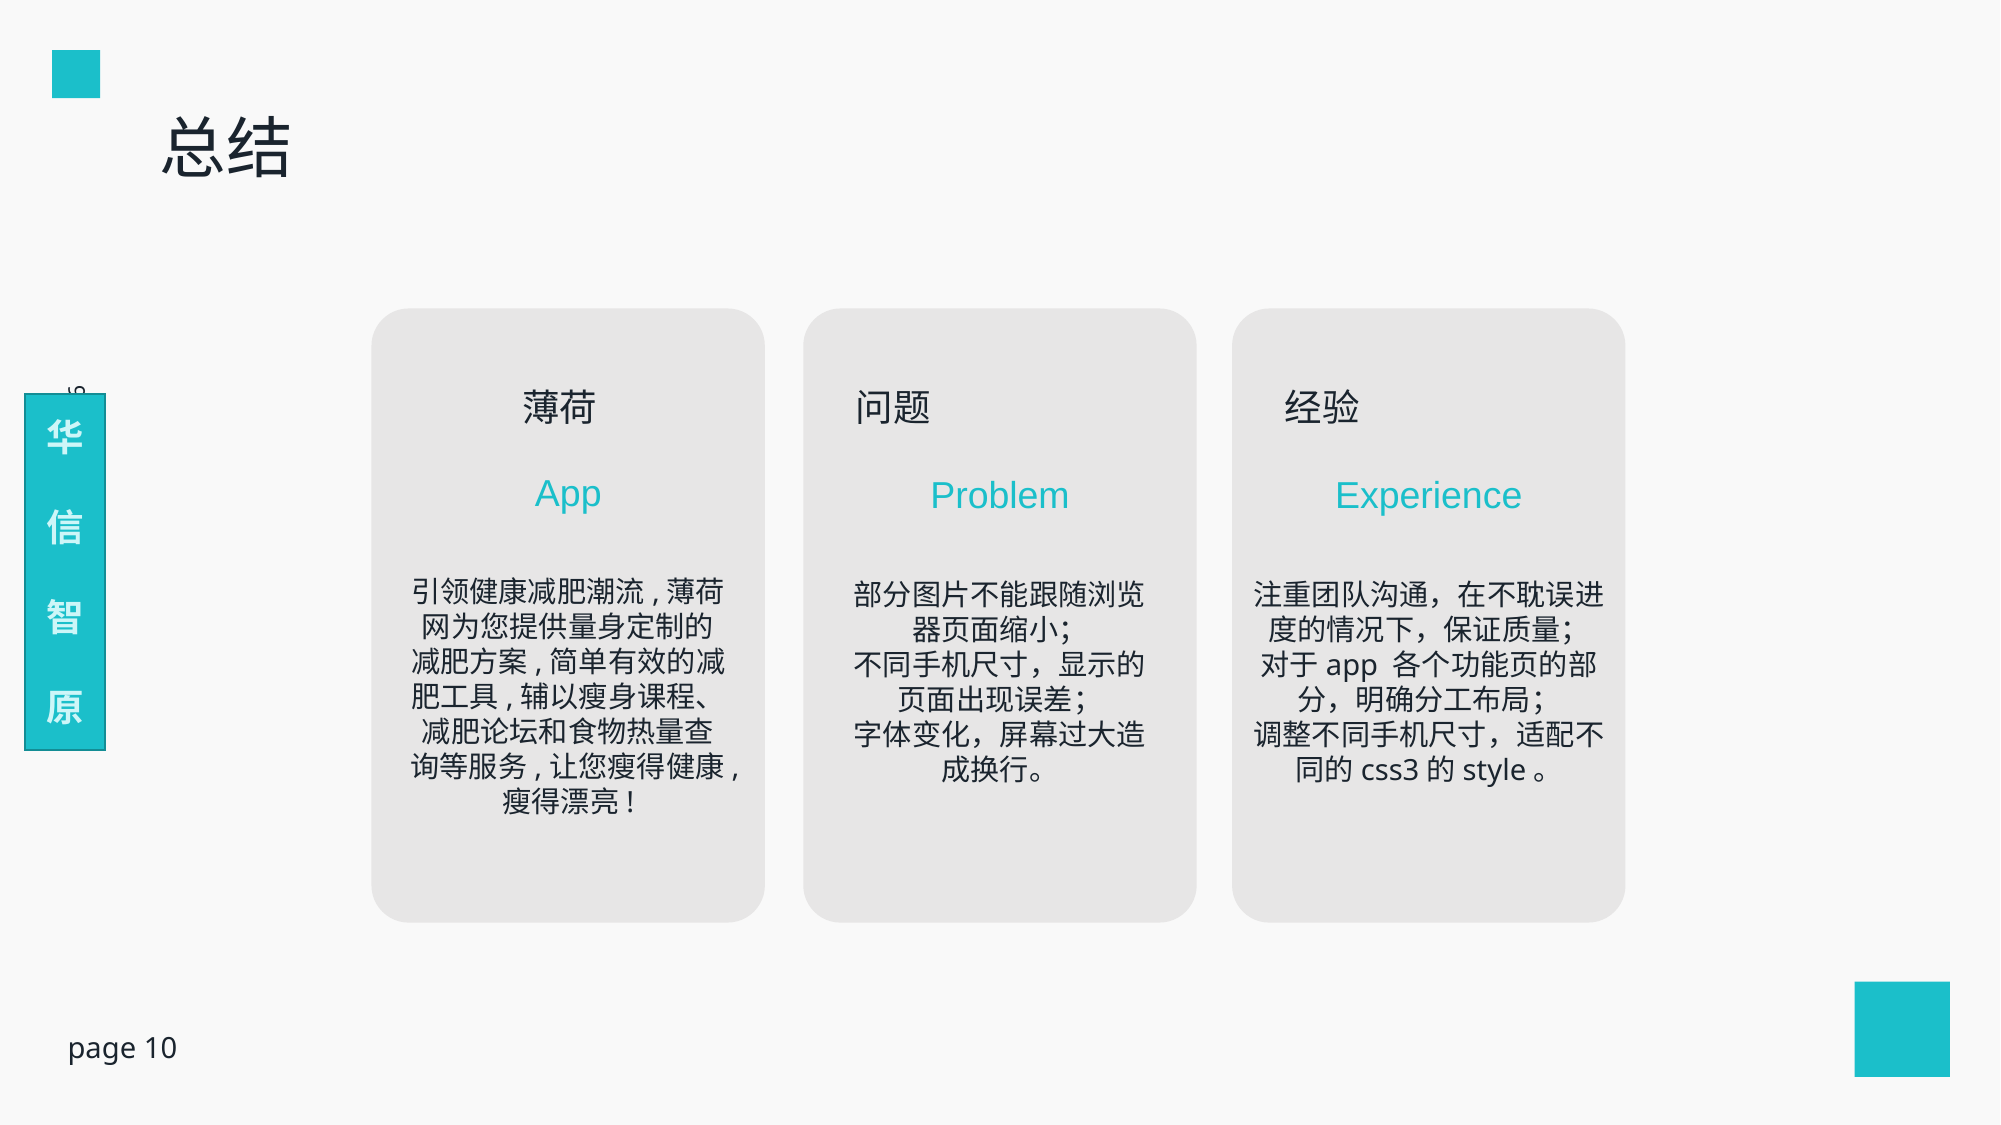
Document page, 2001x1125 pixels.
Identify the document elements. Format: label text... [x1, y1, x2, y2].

text_box 问题 [840, 376, 946, 437]
text_box 部分图片不能跟随浏览器页面缩小； 不同手机尺寸，显示的页面出现误差； 字体变化，屏幕过大造成换行。 [827, 568, 1173, 794]
text_box 薄荷 [507, 376, 629, 437]
text_box 经验 [1269, 376, 1375, 437]
text_box App [520, 461, 617, 522]
text_box Problem [915, 463, 1085, 524]
text_box [370, 307, 766, 924]
text_box Experience [1320, 463, 1538, 524]
text_box 总结 [113, 98, 843, 193]
text_box 引领健康减肥潮流,薄荷网为您提供量身定制的减肥方案,简单有效的减肥工具,辅以瘦身课程、减肥论坛和食物热量查询等服务,让您瘦得健康,瘦得漂亮! [395, 566, 741, 826]
text_box [802, 307, 1198, 924]
text_box [1231, 307, 1627, 924]
text_box 注重团队沟通，在不耽误进度的情况下，保证质量； 对于app 各个功能页的部分，明确分工布局； 调整不同手机尺寸，适配不同的css3的style。 [1236, 568, 1622, 829]
text_box 华 信 智 原 [24, 393, 106, 751]
